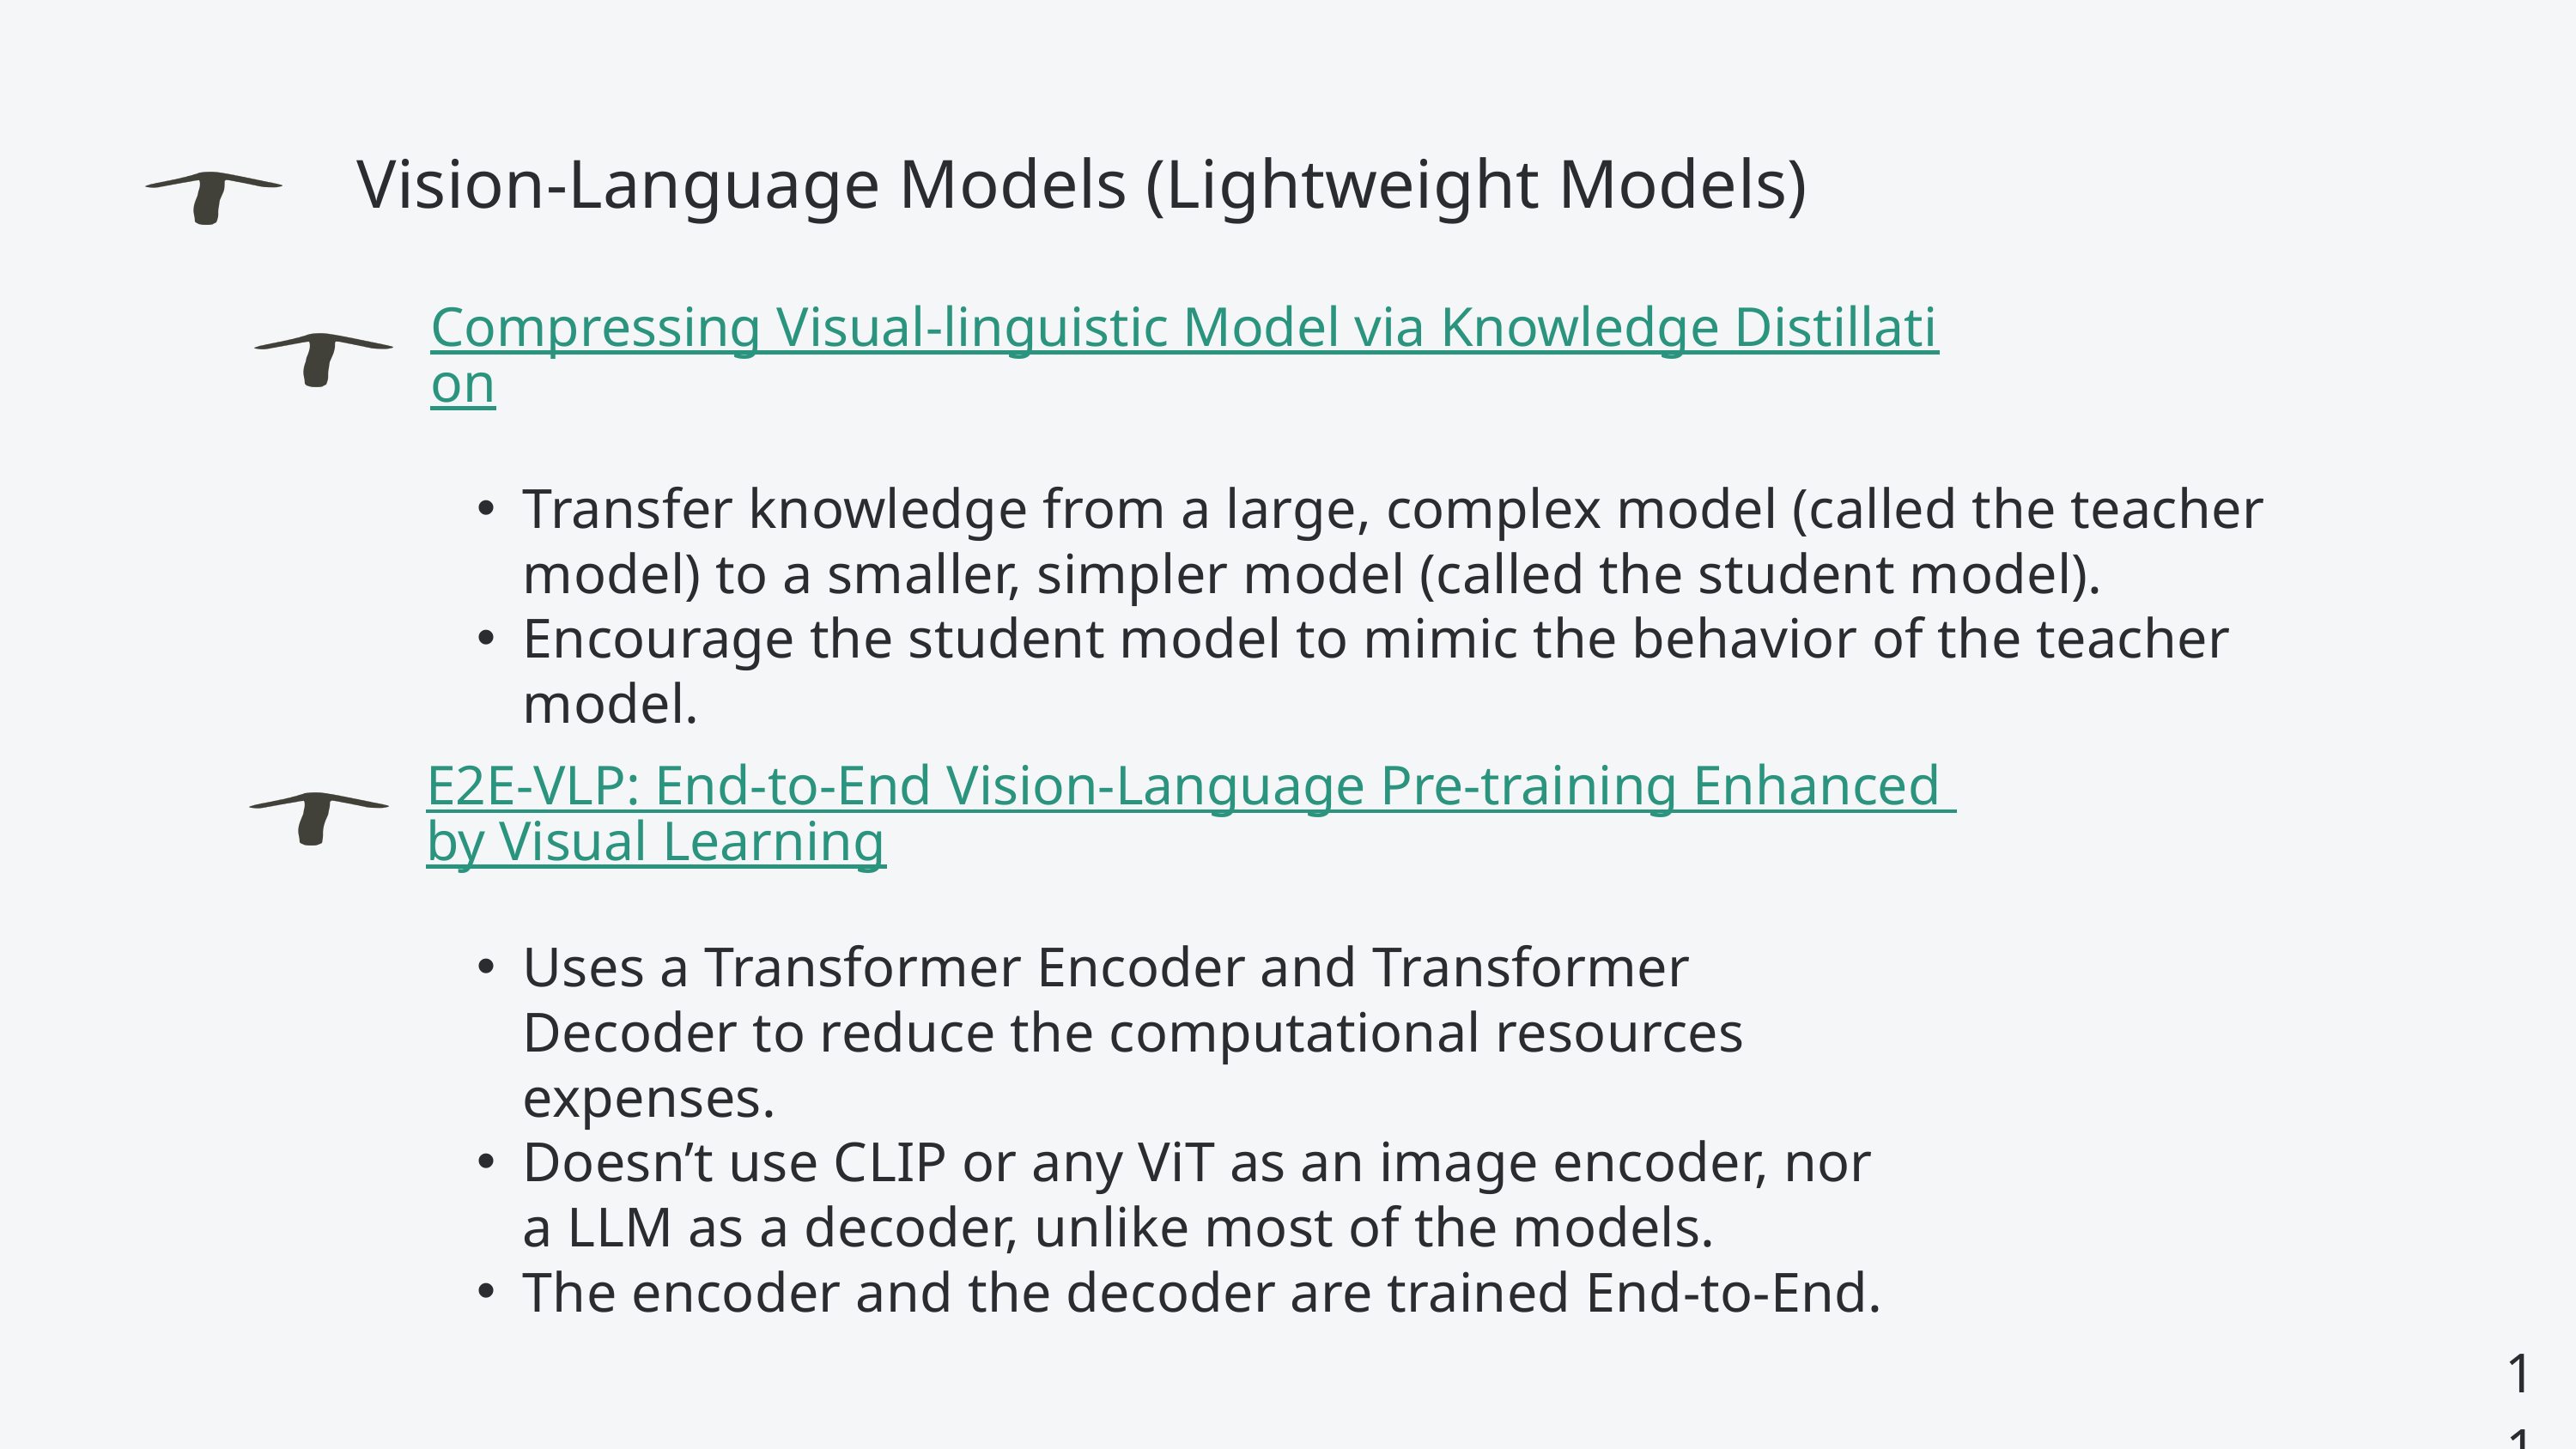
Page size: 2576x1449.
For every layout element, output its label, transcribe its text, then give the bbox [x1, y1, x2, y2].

text_box E2E-VLP: End-to-End Vision-Language Pre-training Enhanced by Visual Learning [426, 749, 1968, 825]
text_box [248, 792, 390, 846]
text_box Uses a Transformer Encoder and Transformer Decoder to reduce the computational resources expenses. Doesn’t use CLIP or any ViT as an image encoder, nor a LLM as a decoder, unlike most of the models. The encoder and the decoder are trained End-to-End. [430, 932, 1911, 1323]
text_box Vision-Language Models (Lightweight Models) [356, 161, 1859, 222]
text_box [253, 333, 394, 387]
text_box Compressing Visual-linguistic Model via Knowledge Distillation [430, 290, 1972, 366]
text_box [144, 172, 283, 225]
text_box Transfer knowledge from a large, complex model (called the teacher model) to a smaller, simpler model (called the student model). Encourage the student model to mimic the behavior of the teacher model. [430, 474, 2348, 734]
text_box 11 [2500, 1327, 2542, 1449]
